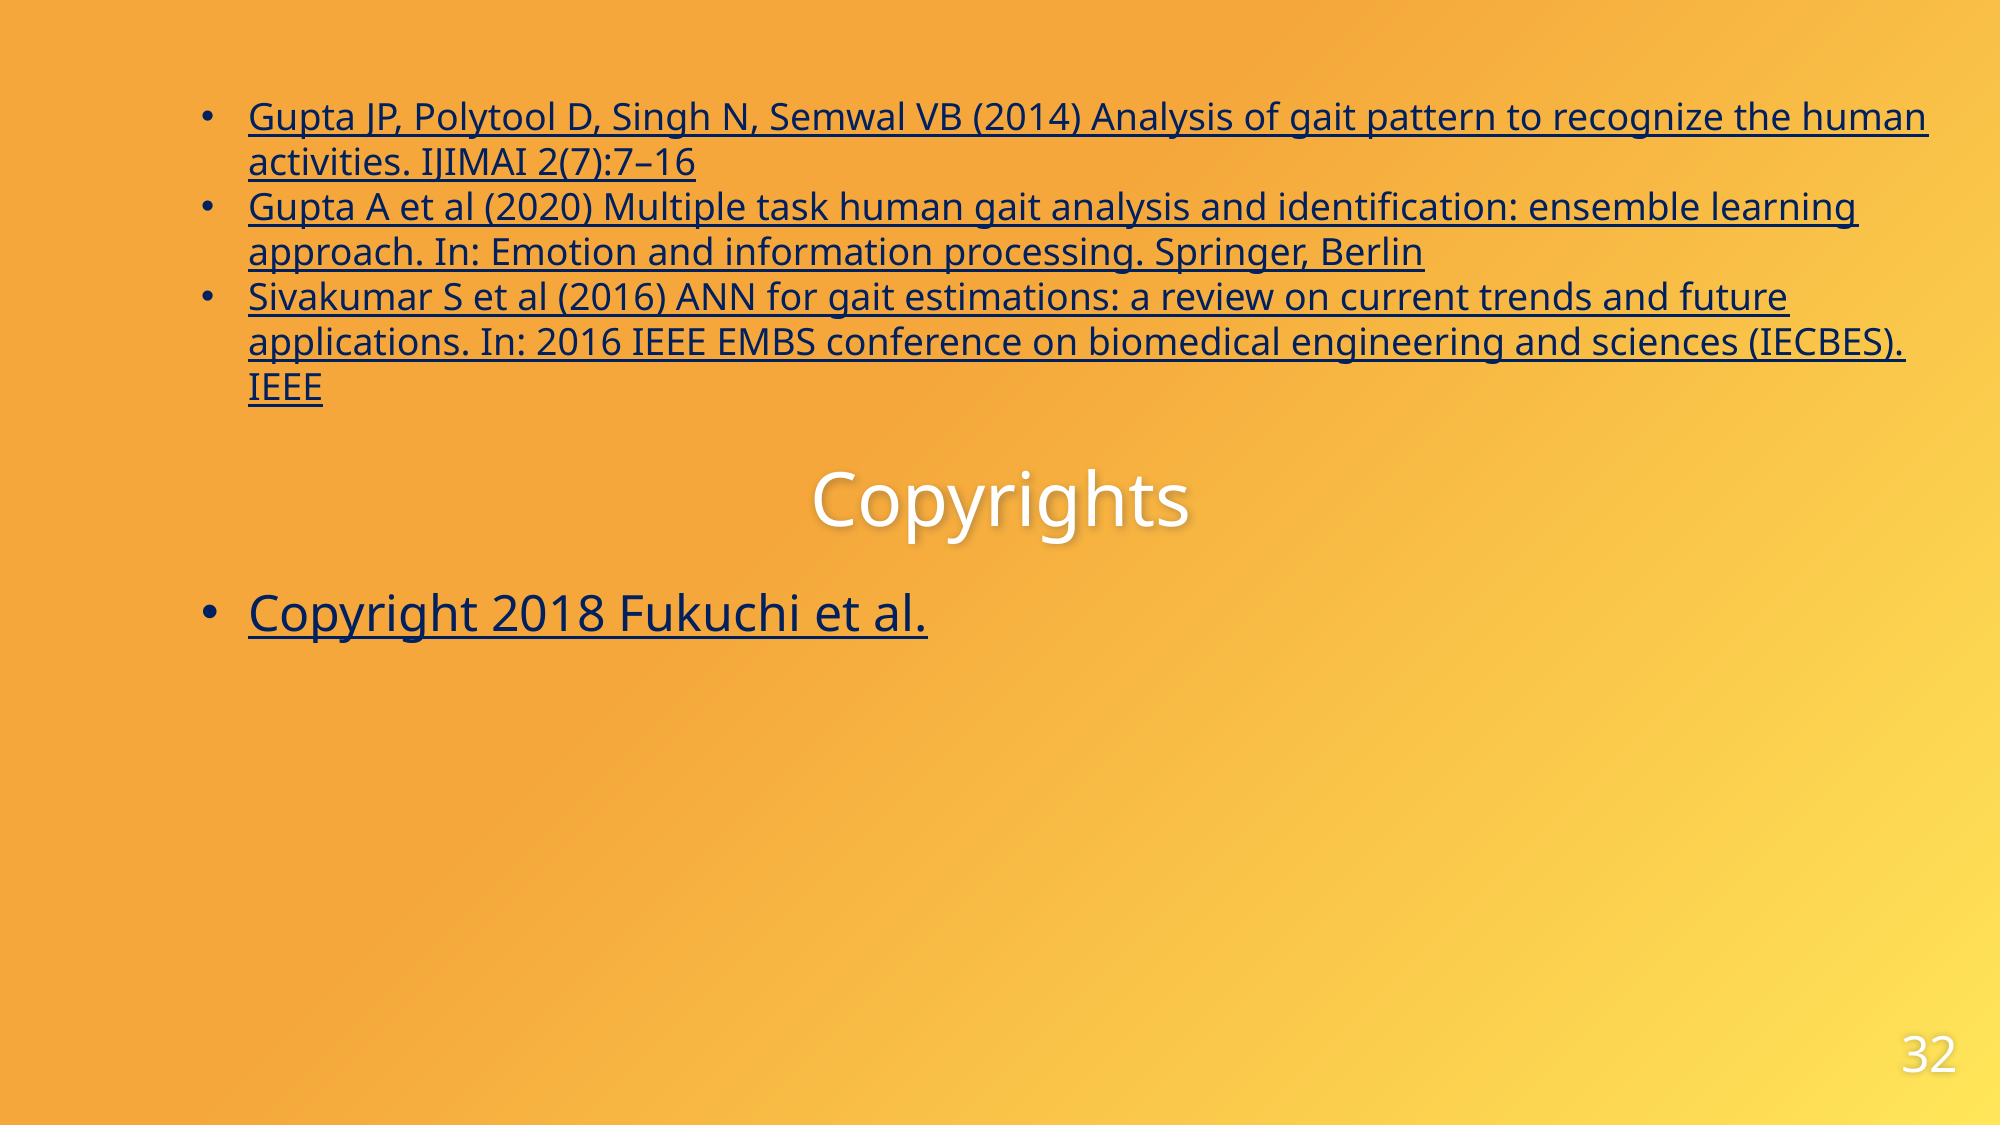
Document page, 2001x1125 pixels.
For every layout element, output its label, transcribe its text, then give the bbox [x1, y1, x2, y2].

text_box Copyright 2018 Fukuchi et al. [186, 574, 1234, 710]
text_box Gupta JP, Polytool D, Singh N, Semwal VB (2014) Analysis of gait pattern to recognize the human activities. IJIMAI 2(7):7–16 Gupta A et al (2020) Multiple task human gait analysis and identification: ensemble learning approach. In: Emotion and information processing. Springer, Berlin Sivakumar S et al (2016) ANN for gait estimations: a review on current trends and future applications. In: 2016 IEEE EMBS conference on biomedical engineering and sciences (IECBES). IEEE [186, 85, 1987, 506]
slide_number 32 [1838, 1015, 1959, 1085]
title Copyrights [170, 455, 1832, 543]
